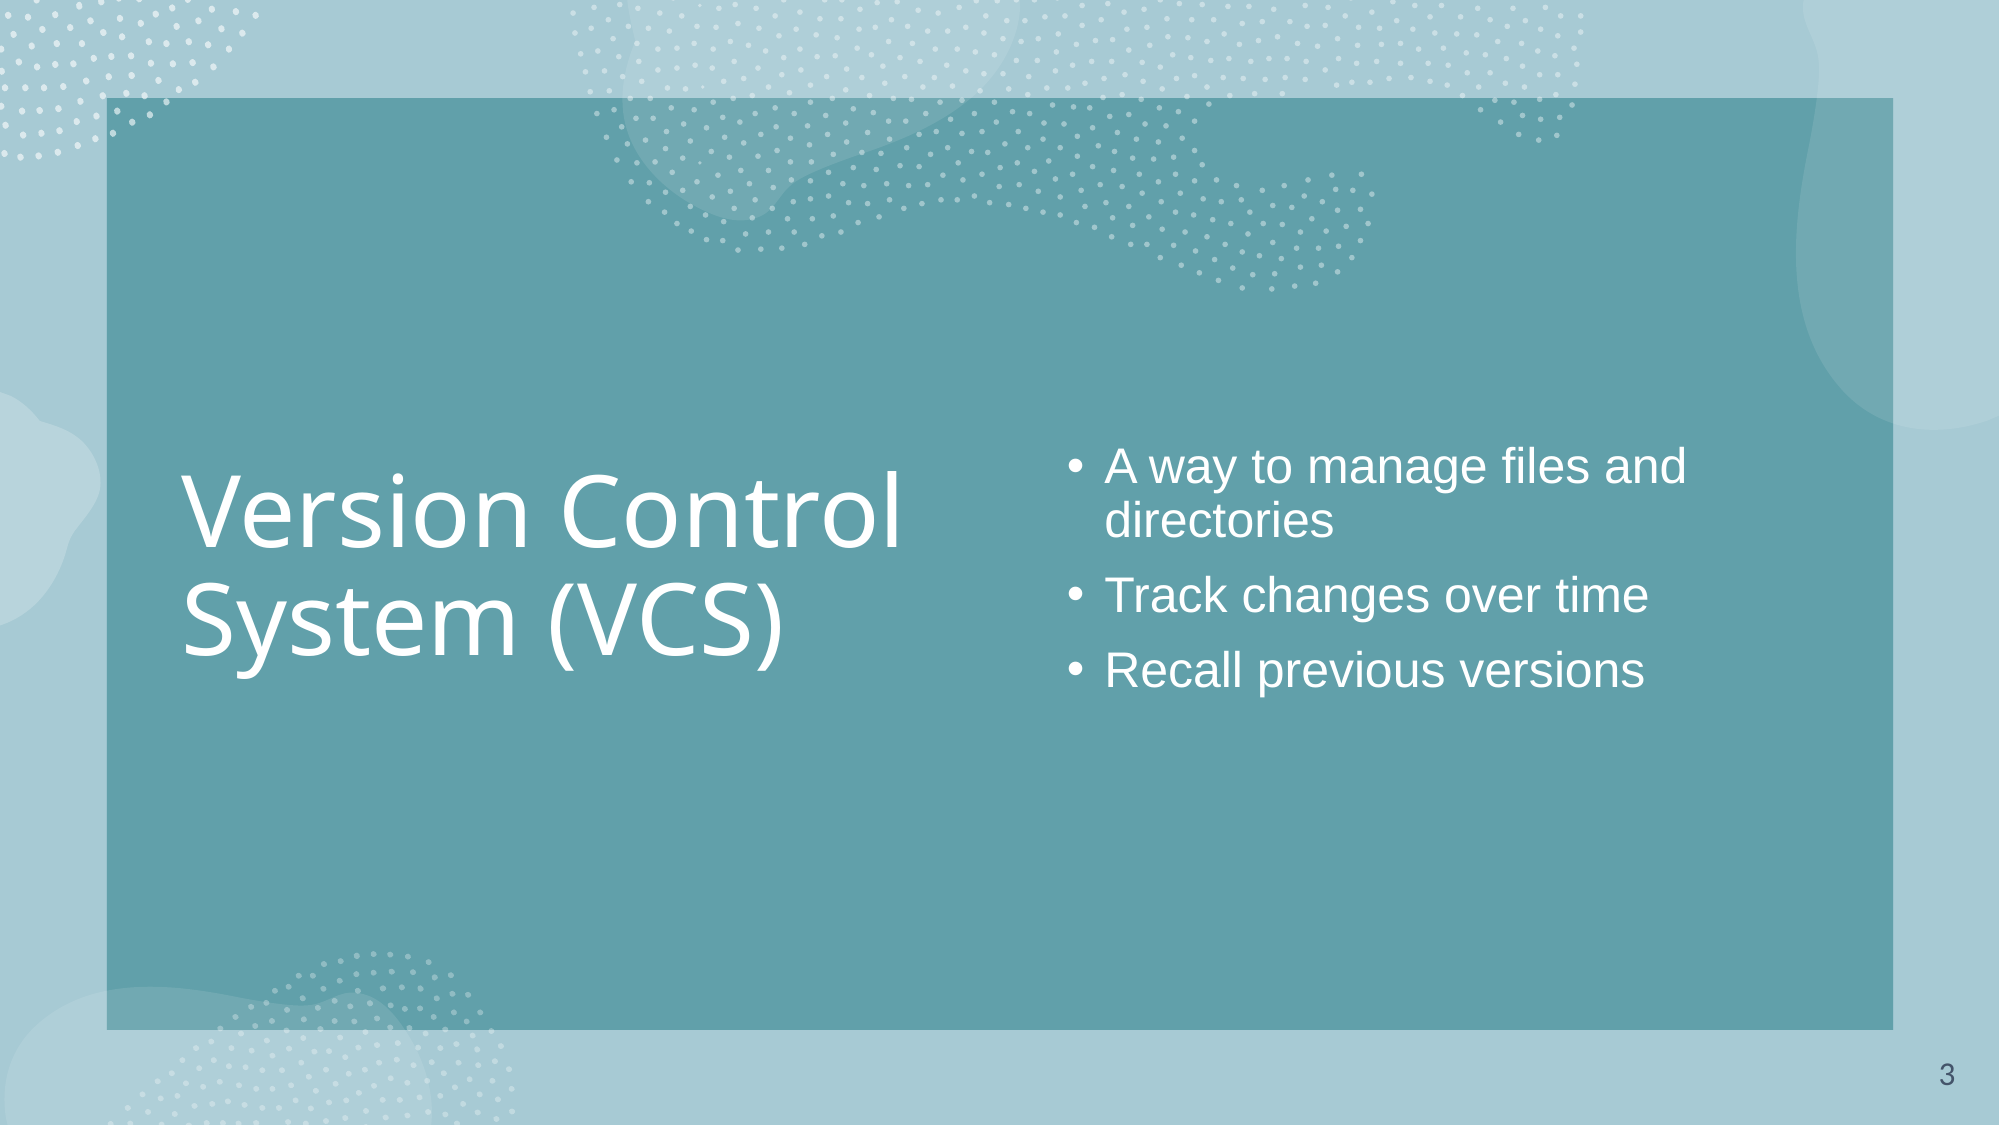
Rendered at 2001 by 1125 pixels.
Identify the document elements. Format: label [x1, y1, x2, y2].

text_box [0, 0, 2000, 1125]
